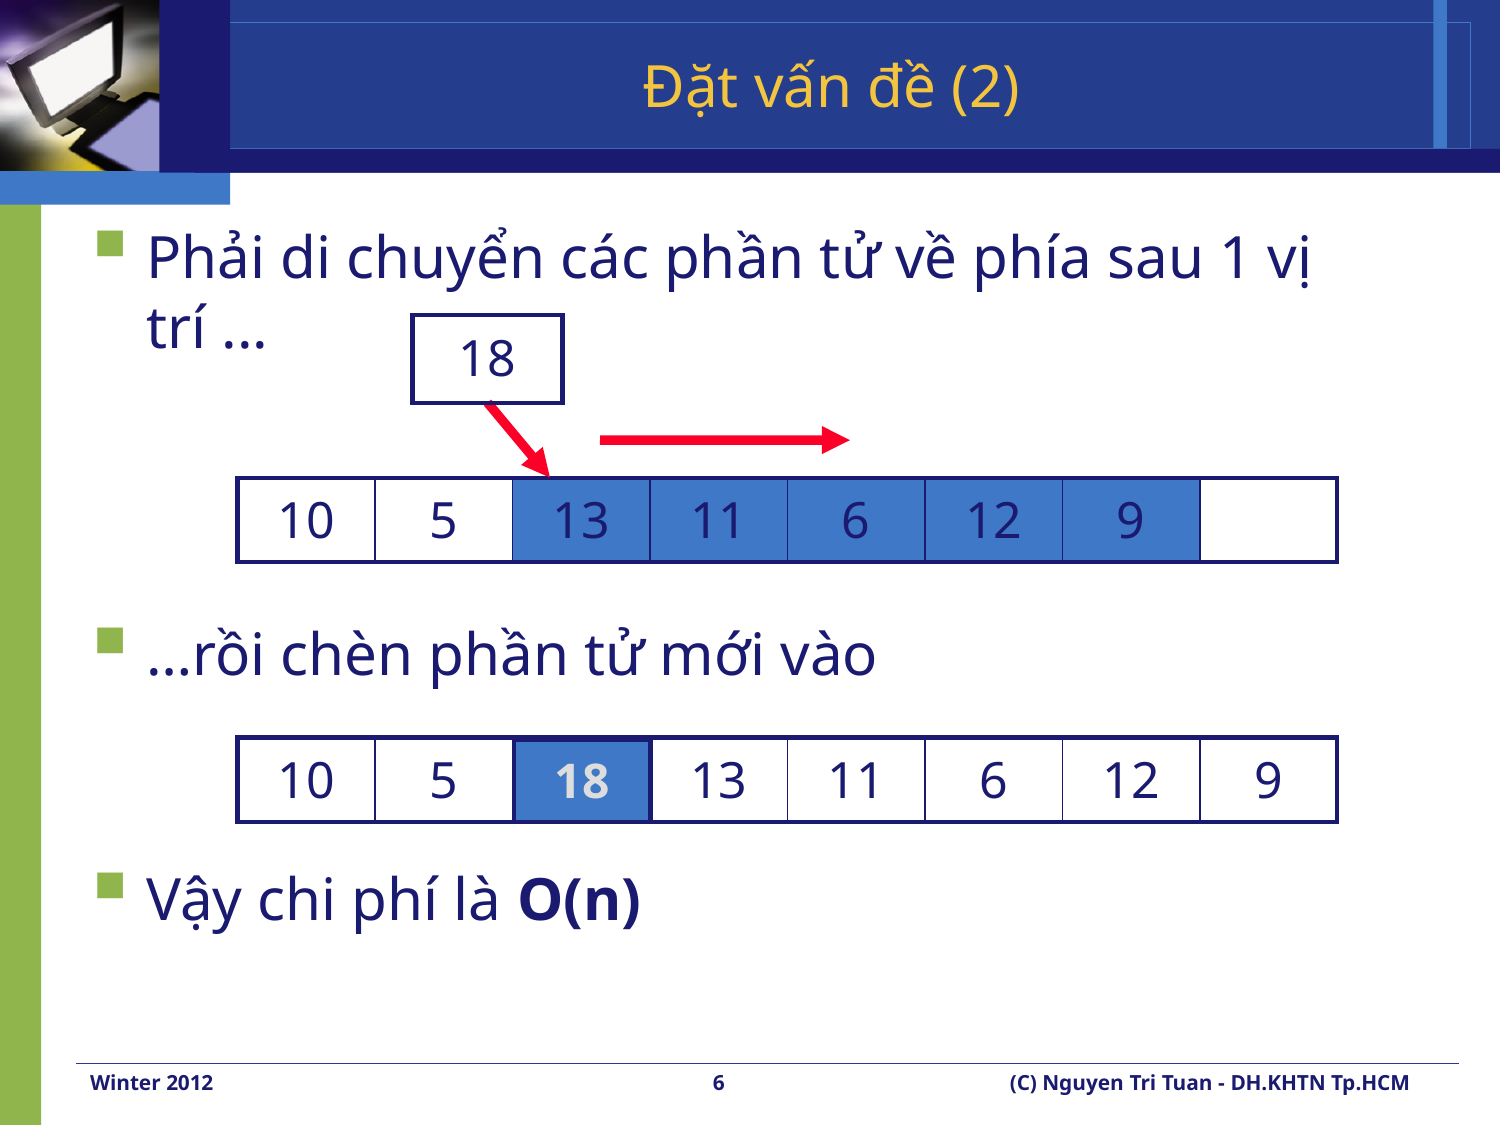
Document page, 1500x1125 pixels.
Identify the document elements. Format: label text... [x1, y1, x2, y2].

table_header 9 [1063, 480, 1199, 560]
table_header 11 [651, 480, 787, 560]
title Đặt vấn đề (2) [225, 38, 1438, 131]
table_header [1201, 480, 1335, 560]
table_header 11 [788, 740, 924, 820]
footer (C) Nguyen Tri Tuan - DH.KHTN Tp.HCM [887, 1062, 1426, 1125]
text_box [599, 433, 850, 447]
slide_number 6 [599, 1074, 838, 1125]
table_header 13 [513, 480, 649, 560]
picture [0, 0, 159, 171]
table_header 18 [415, 317, 560, 401]
table_header 5 [376, 740, 512, 820]
table_header 10 [240, 740, 374, 820]
table_header 12 [926, 480, 1062, 560]
table_header 12 [1063, 740, 1199, 820]
table_header 6 [926, 740, 1062, 820]
table_header 10 [240, 480, 374, 560]
text_box [489, 405, 550, 478]
table_header 18 [516, 742, 648, 820]
table_header 6 [788, 480, 924, 560]
list Phải di chuyển các phần tử về phía sau 1 vị trí ... …rồi chèn phần tử mới vào Vậy chi phí là O(n) [75, 212, 1425, 1074]
table_header 13 [653, 740, 787, 820]
table_header 9 [1201, 740, 1335, 820]
table_header 5 [376, 480, 512, 560]
slide_number Winter 2012 [74, 1062, 426, 1125]
